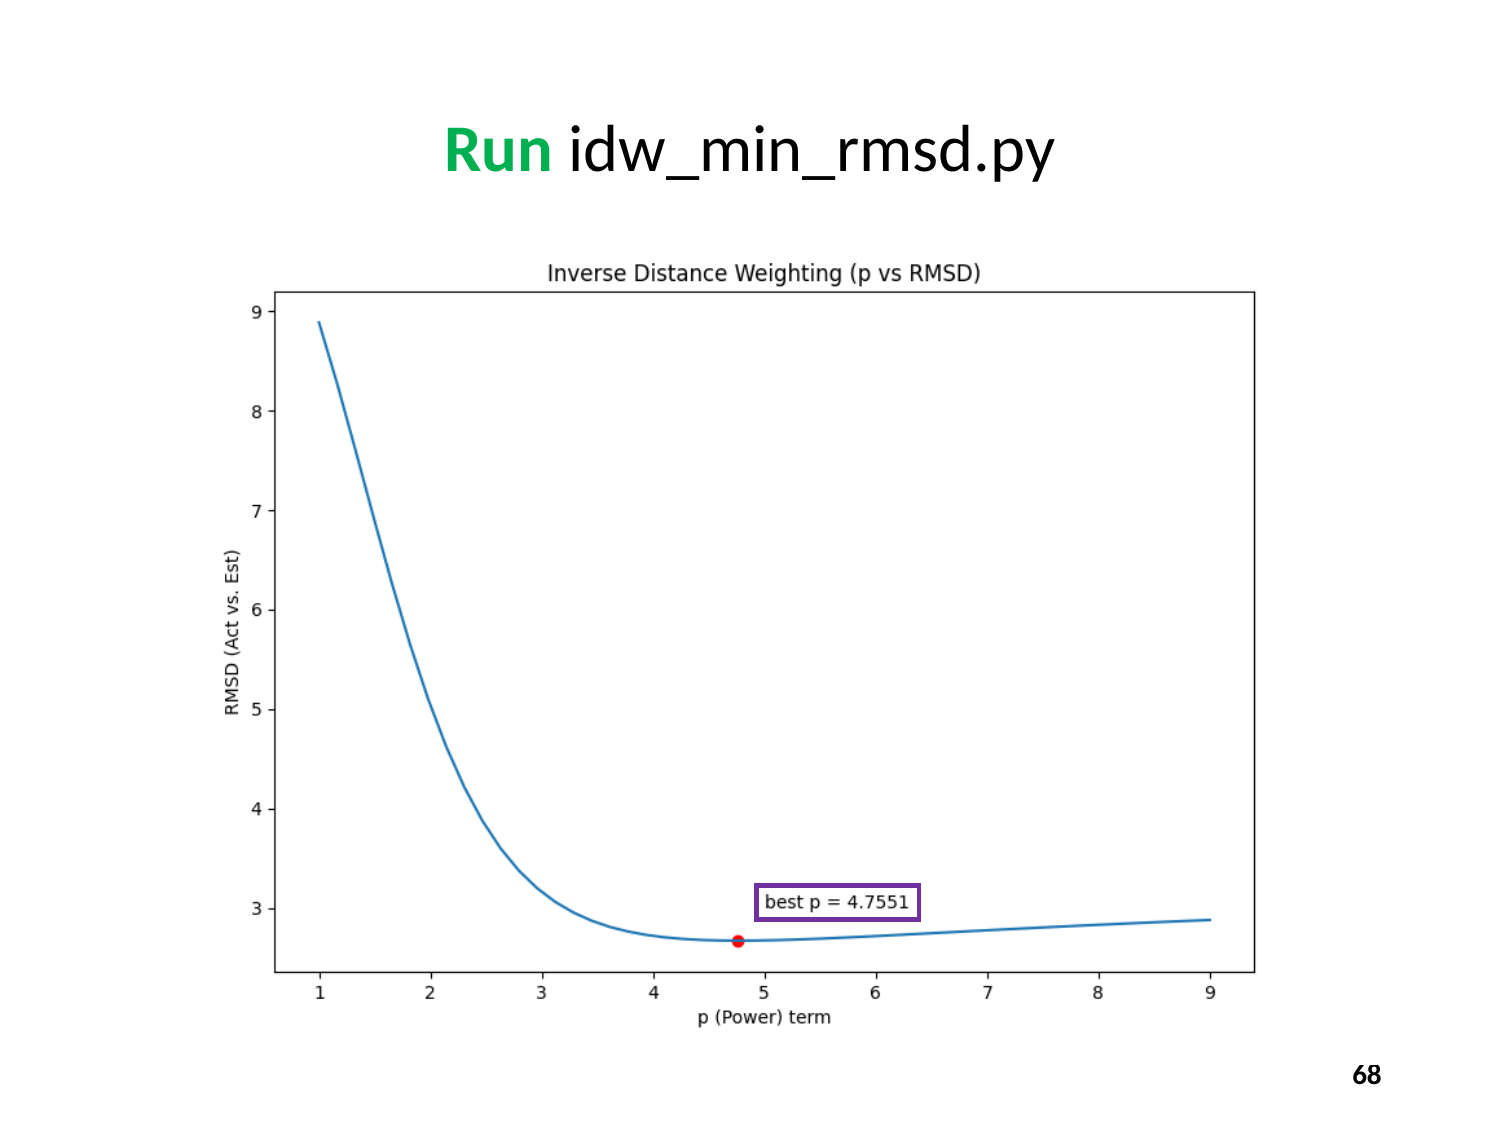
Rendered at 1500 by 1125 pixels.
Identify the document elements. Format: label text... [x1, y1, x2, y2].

picture [123, 205, 1377, 1065]
title Run idw_min_rmsd.py [103, 59, 1397, 241]
slide_number 68 [1059, 1042, 1397, 1103]
